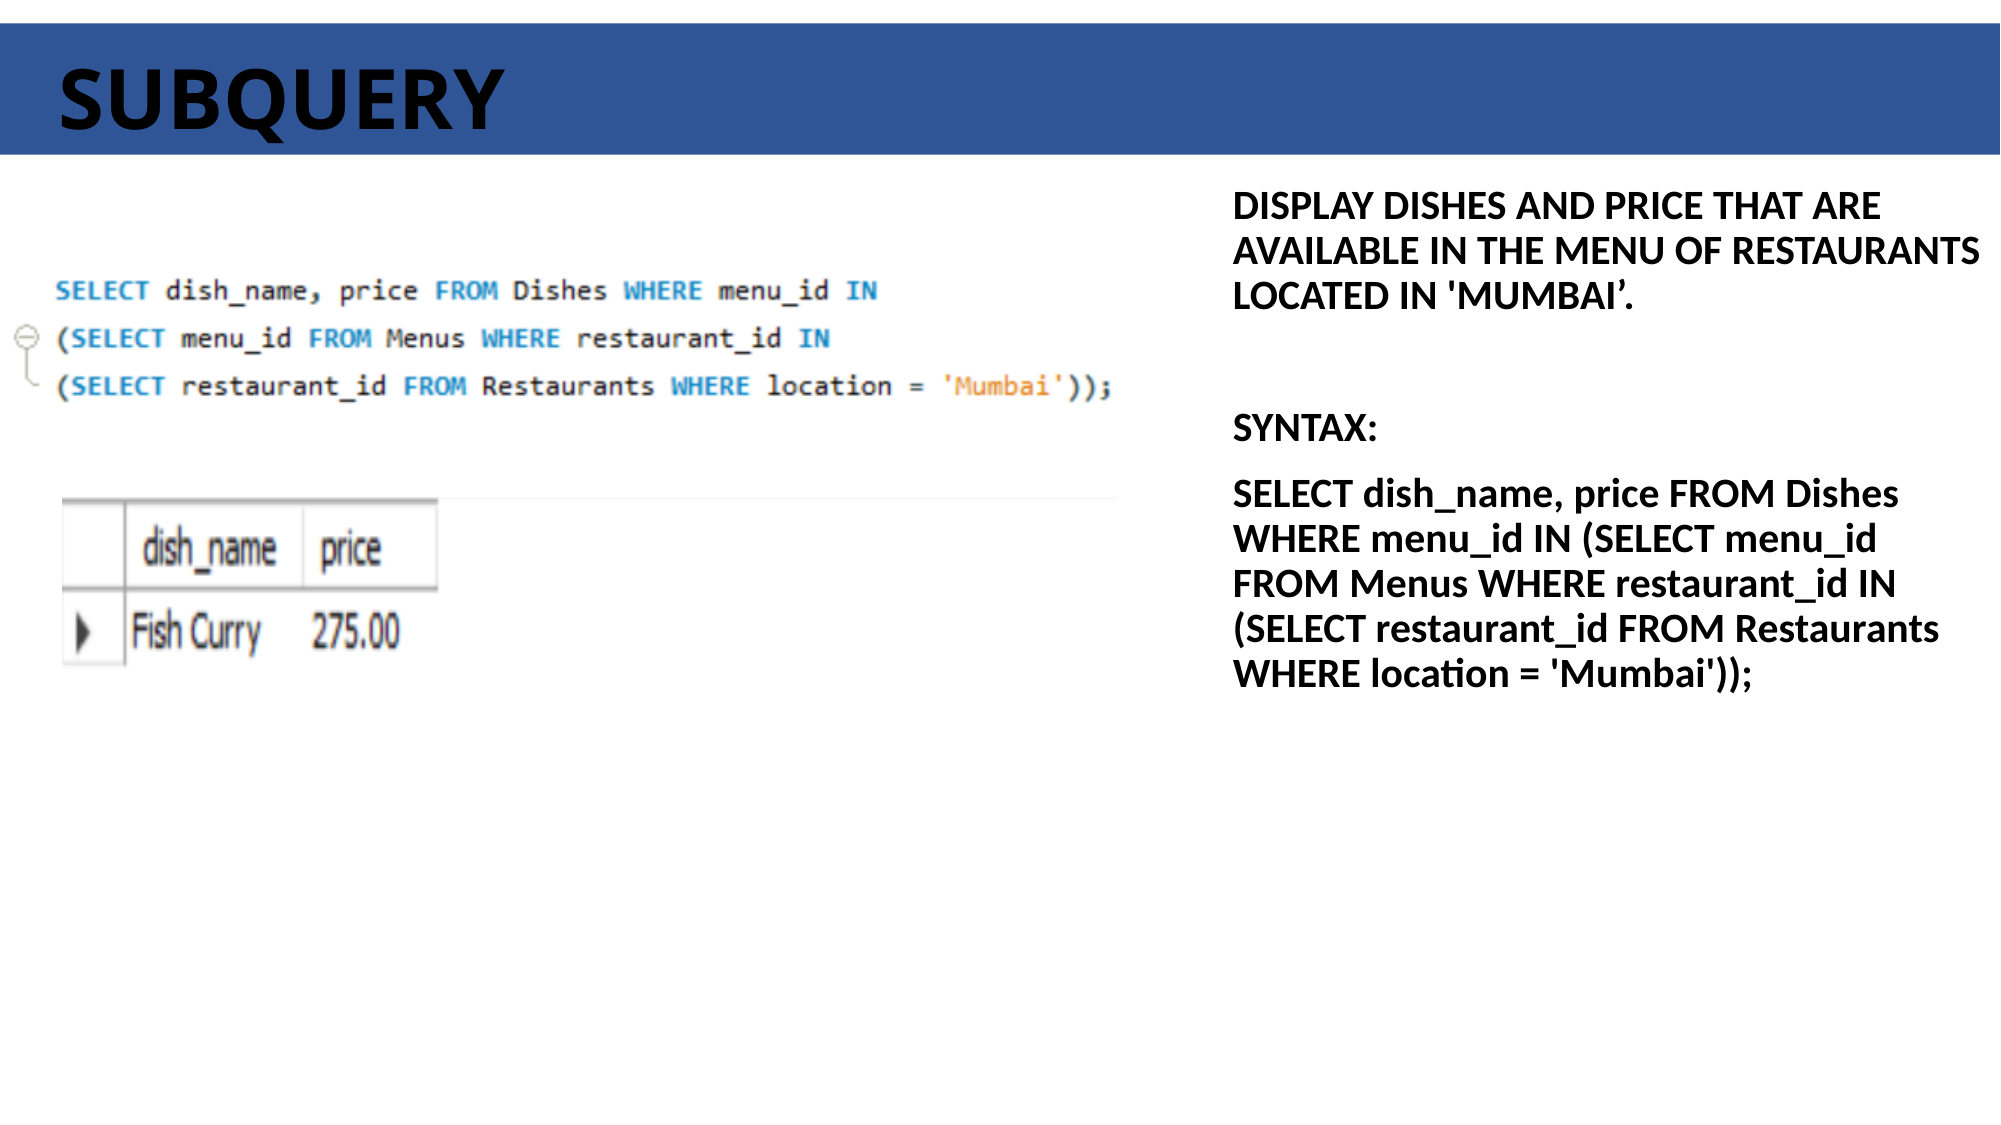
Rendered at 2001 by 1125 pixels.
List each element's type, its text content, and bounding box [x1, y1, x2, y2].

title SUBQUERY [0, 23, 2000, 155]
list DISPLAY DISHES AND PRICE THAT ARE AVAILABLE IN THE MENU OF RESTAURANTS LOCATED IN 'MUMBAI’. SYNTAX: SELECT dish_name, price FROM Dishes WHERE menu_id IN (SELECT menu_id FROM Menus WHERE restaurant_id IN (SELECT restaurant_id FROM Restaurants WHERE location = 'Mumbai')); [1217, 175, 2000, 1125]
picture [3, 255, 1175, 437]
picture [62, 497, 1117, 763]
